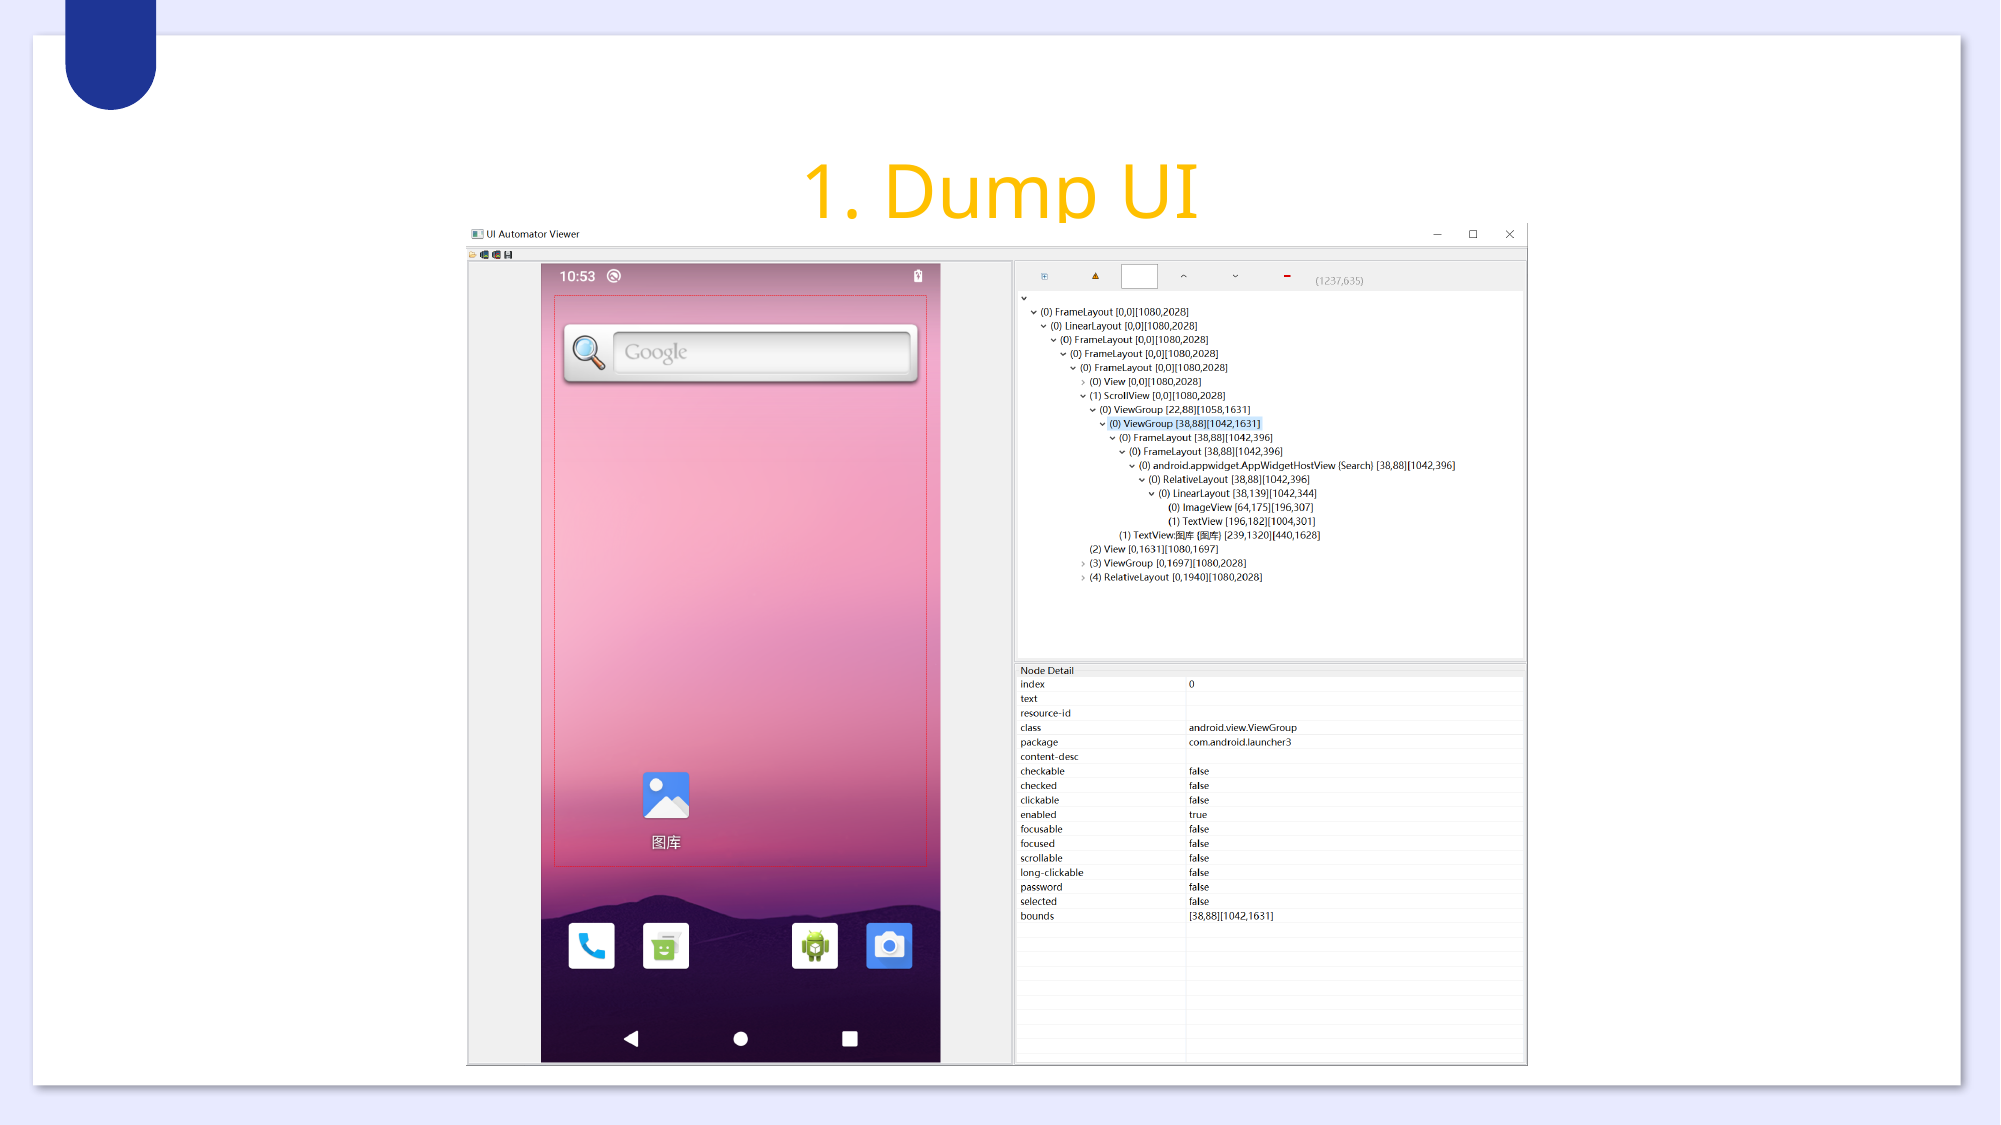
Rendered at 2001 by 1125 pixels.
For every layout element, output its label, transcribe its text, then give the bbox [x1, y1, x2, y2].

text_box 1. Dump UI [561, 136, 1438, 223]
text_box [64, 0, 158, 111]
text_box [32, 34, 1962, 1087]
picture [466, 223, 1528, 1066]
